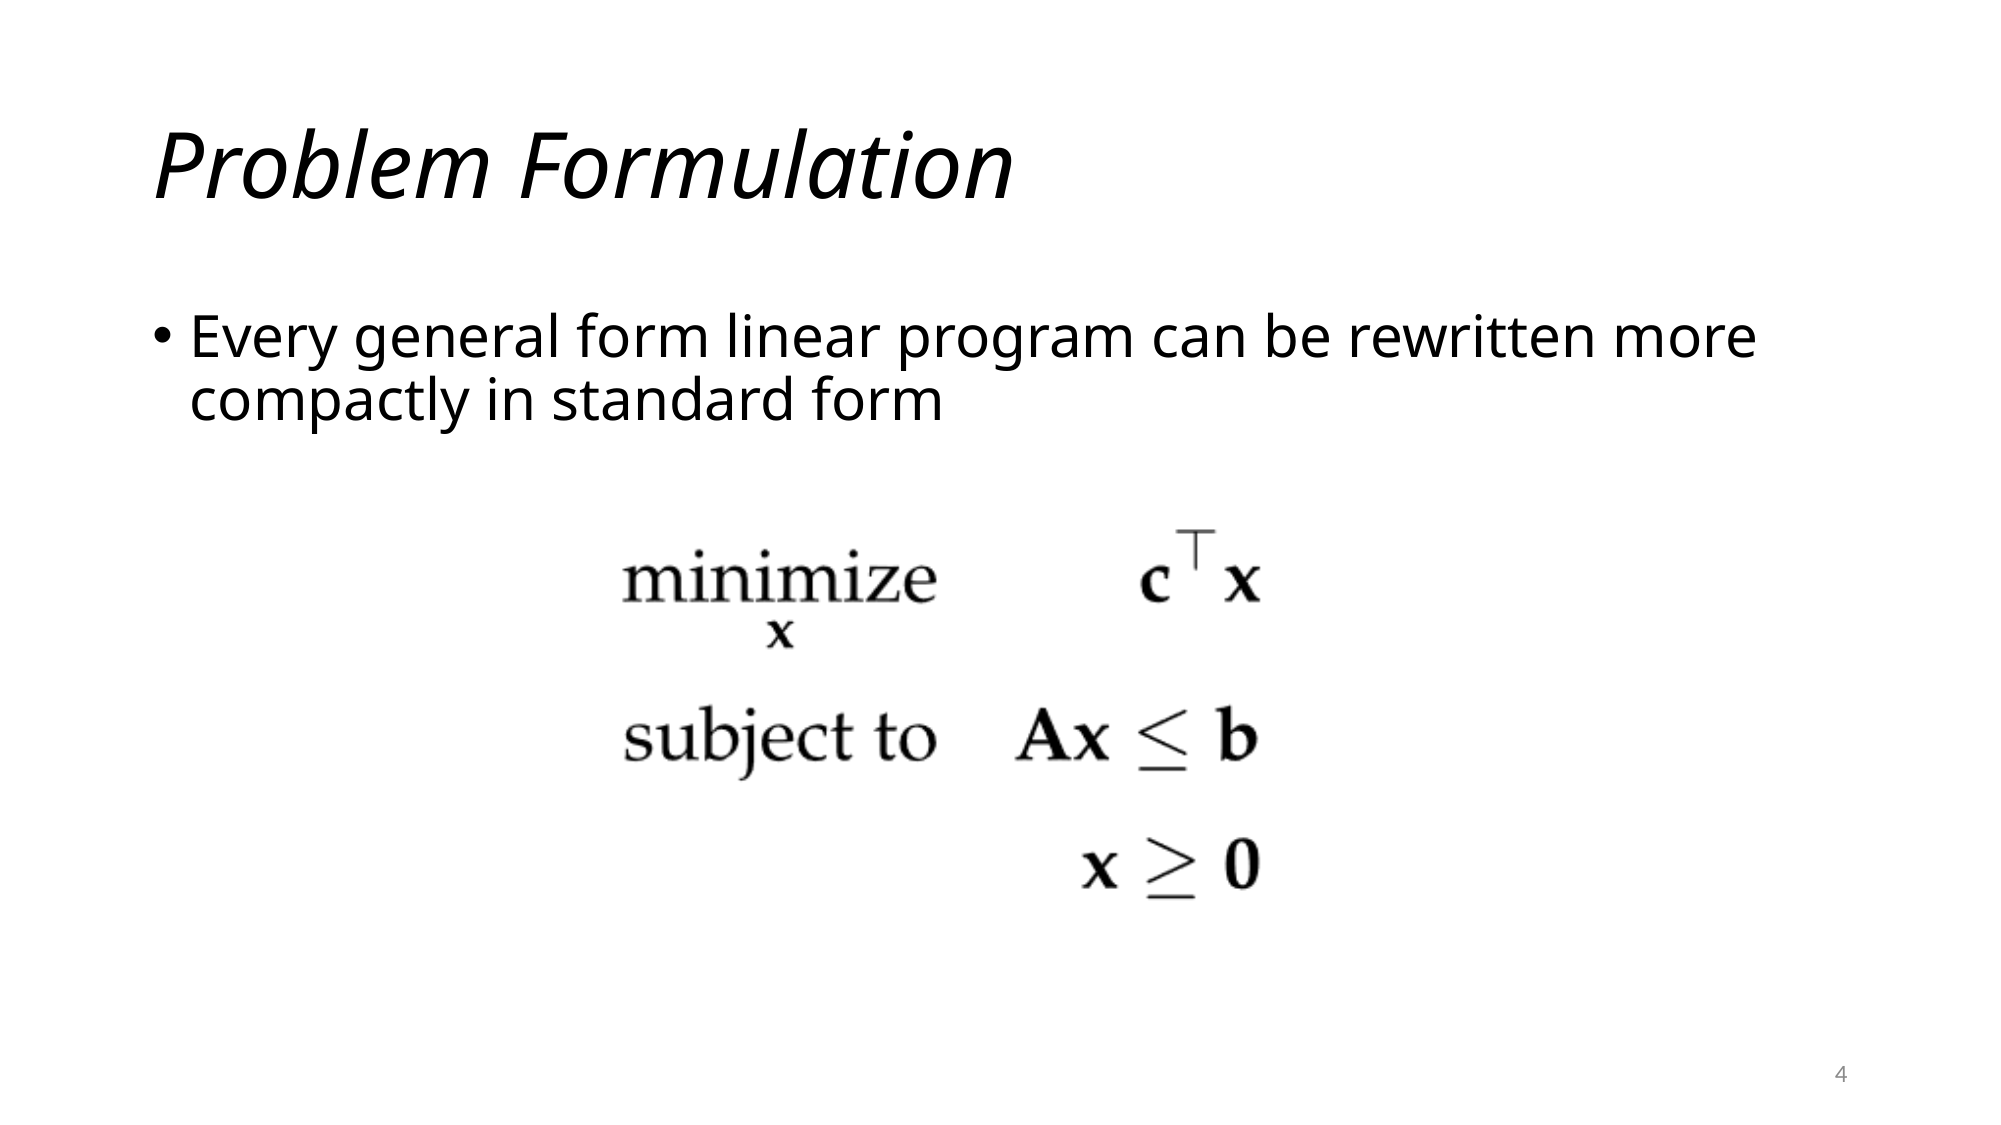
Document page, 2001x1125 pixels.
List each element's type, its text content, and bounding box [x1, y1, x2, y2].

title Problem Formulation [137, 59, 1863, 278]
list Every general form linear program can be rewritten more compactly in standard form [137, 299, 1863, 1014]
picture [434, 375, 1418, 1041]
slide_number 4 [1412, 1042, 1863, 1103]
